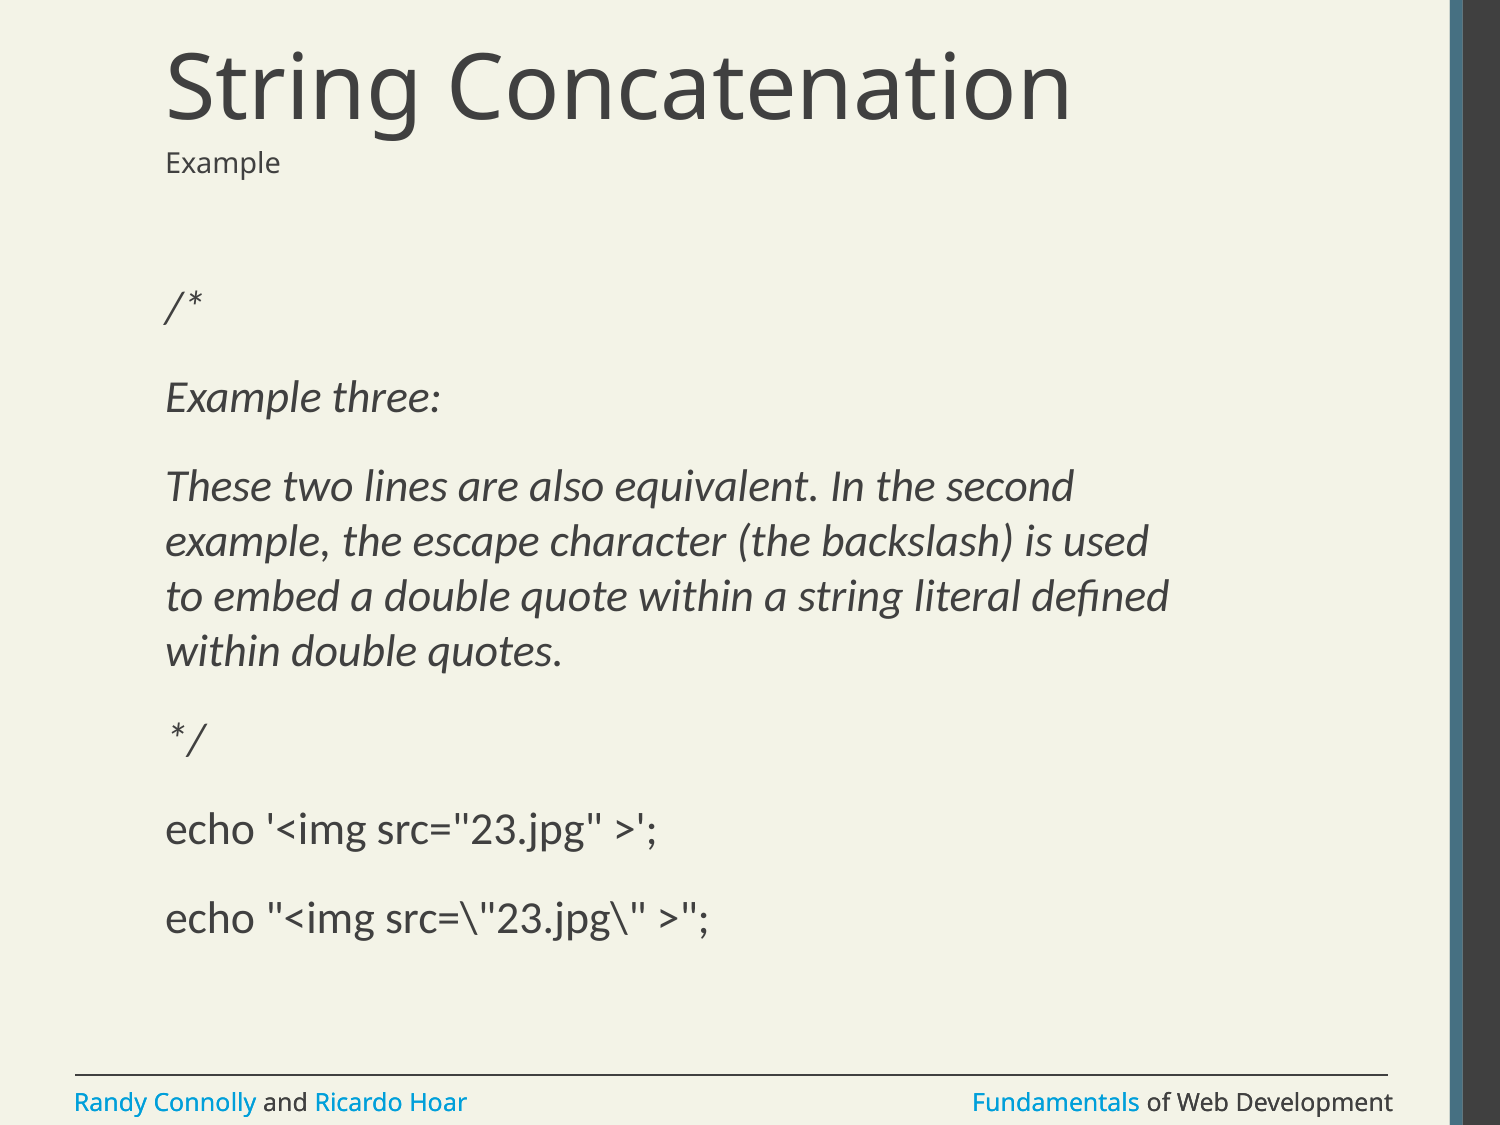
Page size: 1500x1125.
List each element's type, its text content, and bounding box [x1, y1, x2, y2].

list /* Example three: These two lines are also equivalent. In the second example, the escape character (the backslash) is used to embed a double quote within a string literal defined within double quotes. */ echo '<img src="23.jpg" >'; echo "<img src=\"23.jpg\" >"; [150, 270, 1200, 1013]
list Example [150, 137, 1200, 188]
title String Concatenation [150, 20, 1425, 188]
